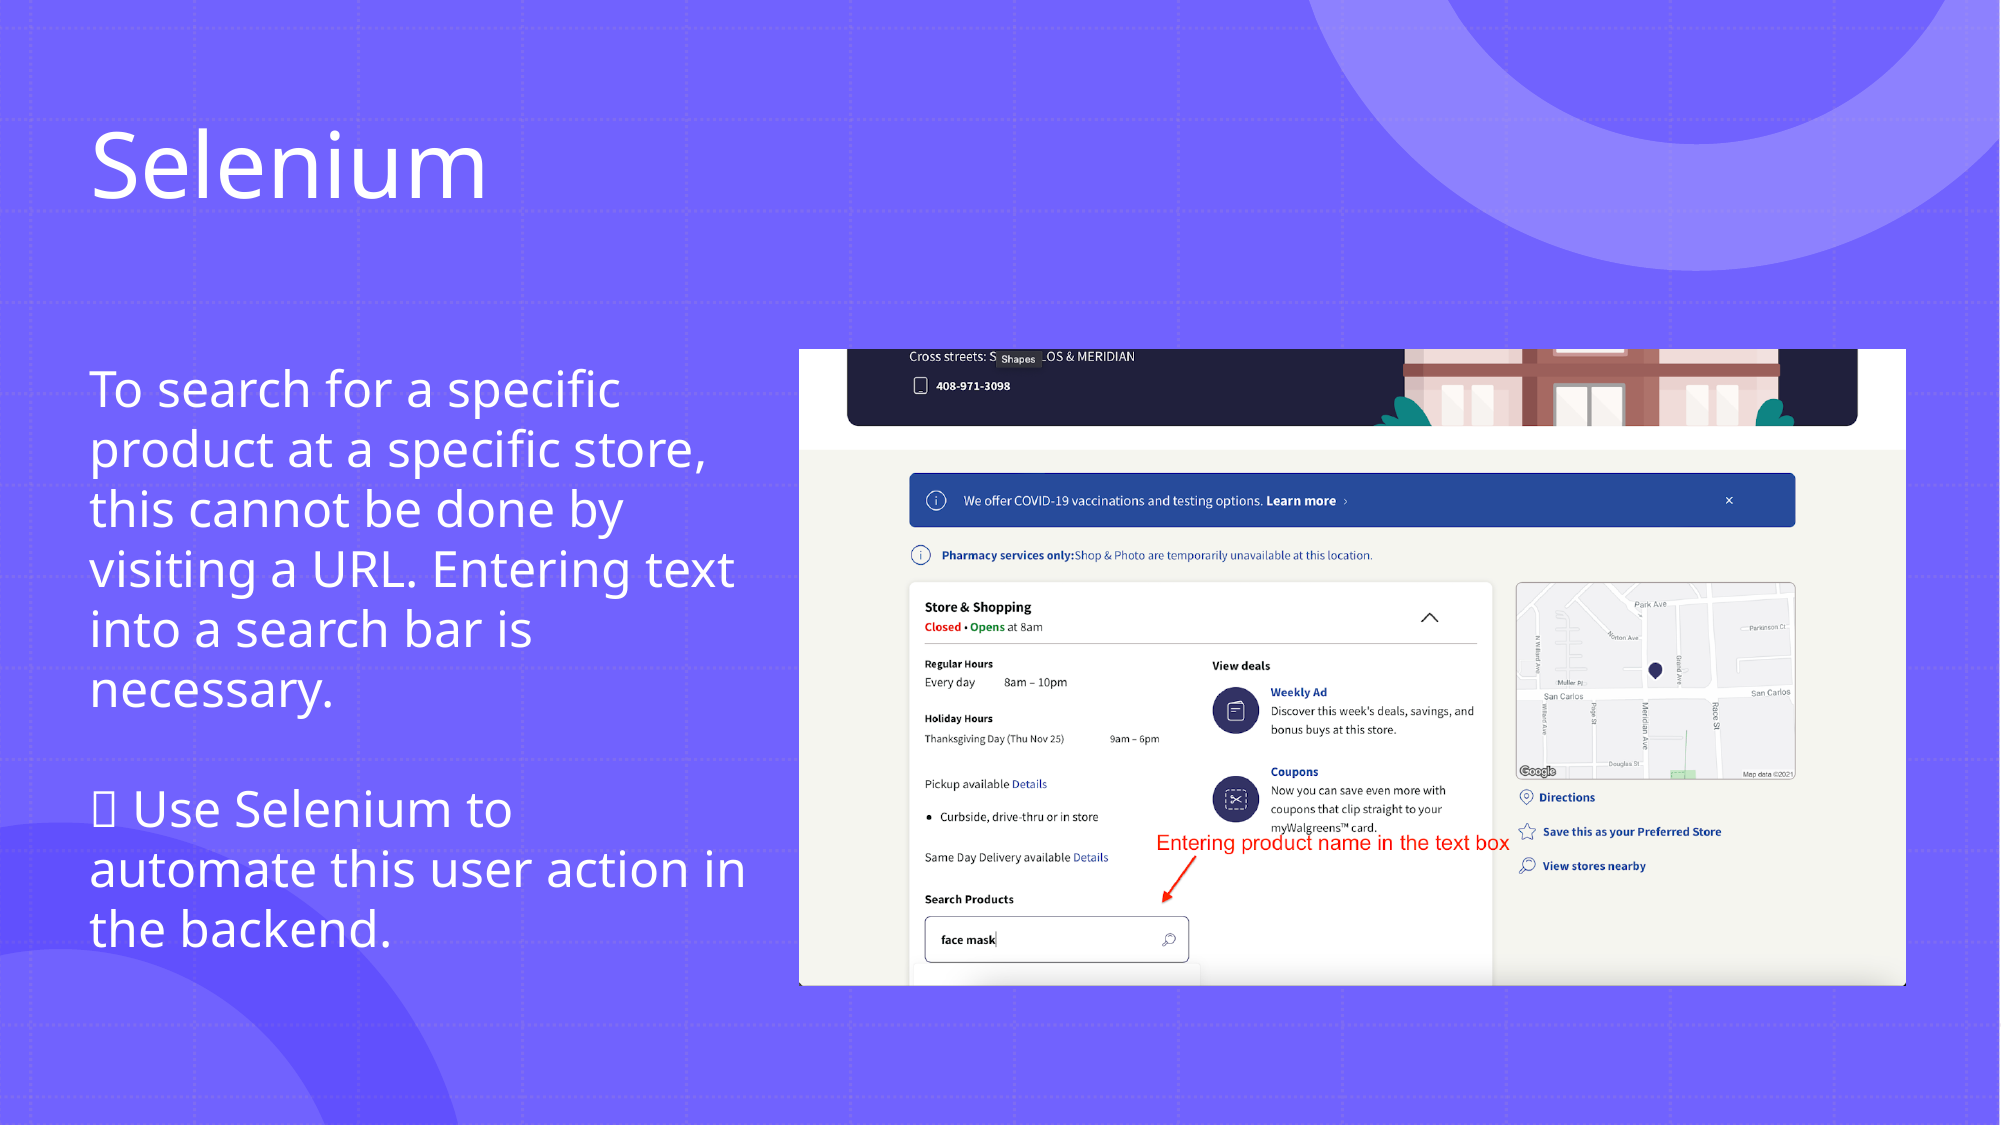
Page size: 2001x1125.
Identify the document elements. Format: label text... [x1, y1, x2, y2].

text_box To search for a specific product at a specific store, this cannot be done by visiting a URL. Entering text into a search bar is necessary.  Use Selenium to automate this user action in the backend. [75, 349, 770, 965]
title Selenium [75, 59, 1834, 278]
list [799, 349, 1906, 986]
